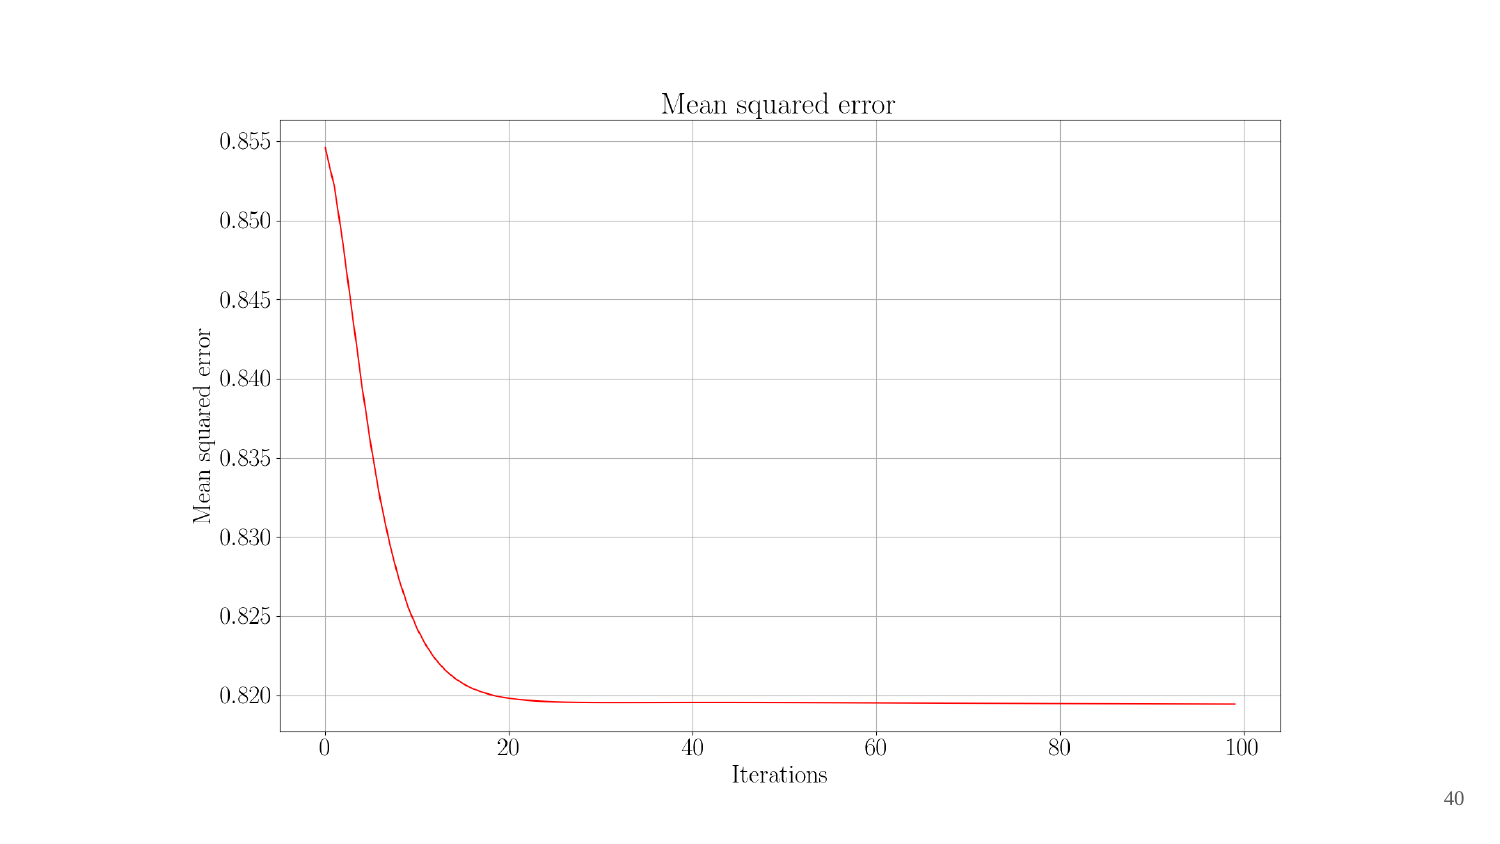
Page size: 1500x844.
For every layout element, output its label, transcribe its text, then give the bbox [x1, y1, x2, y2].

slide_number ‹#› [1389, 764, 1480, 830]
picture [118, 24, 1409, 819]
